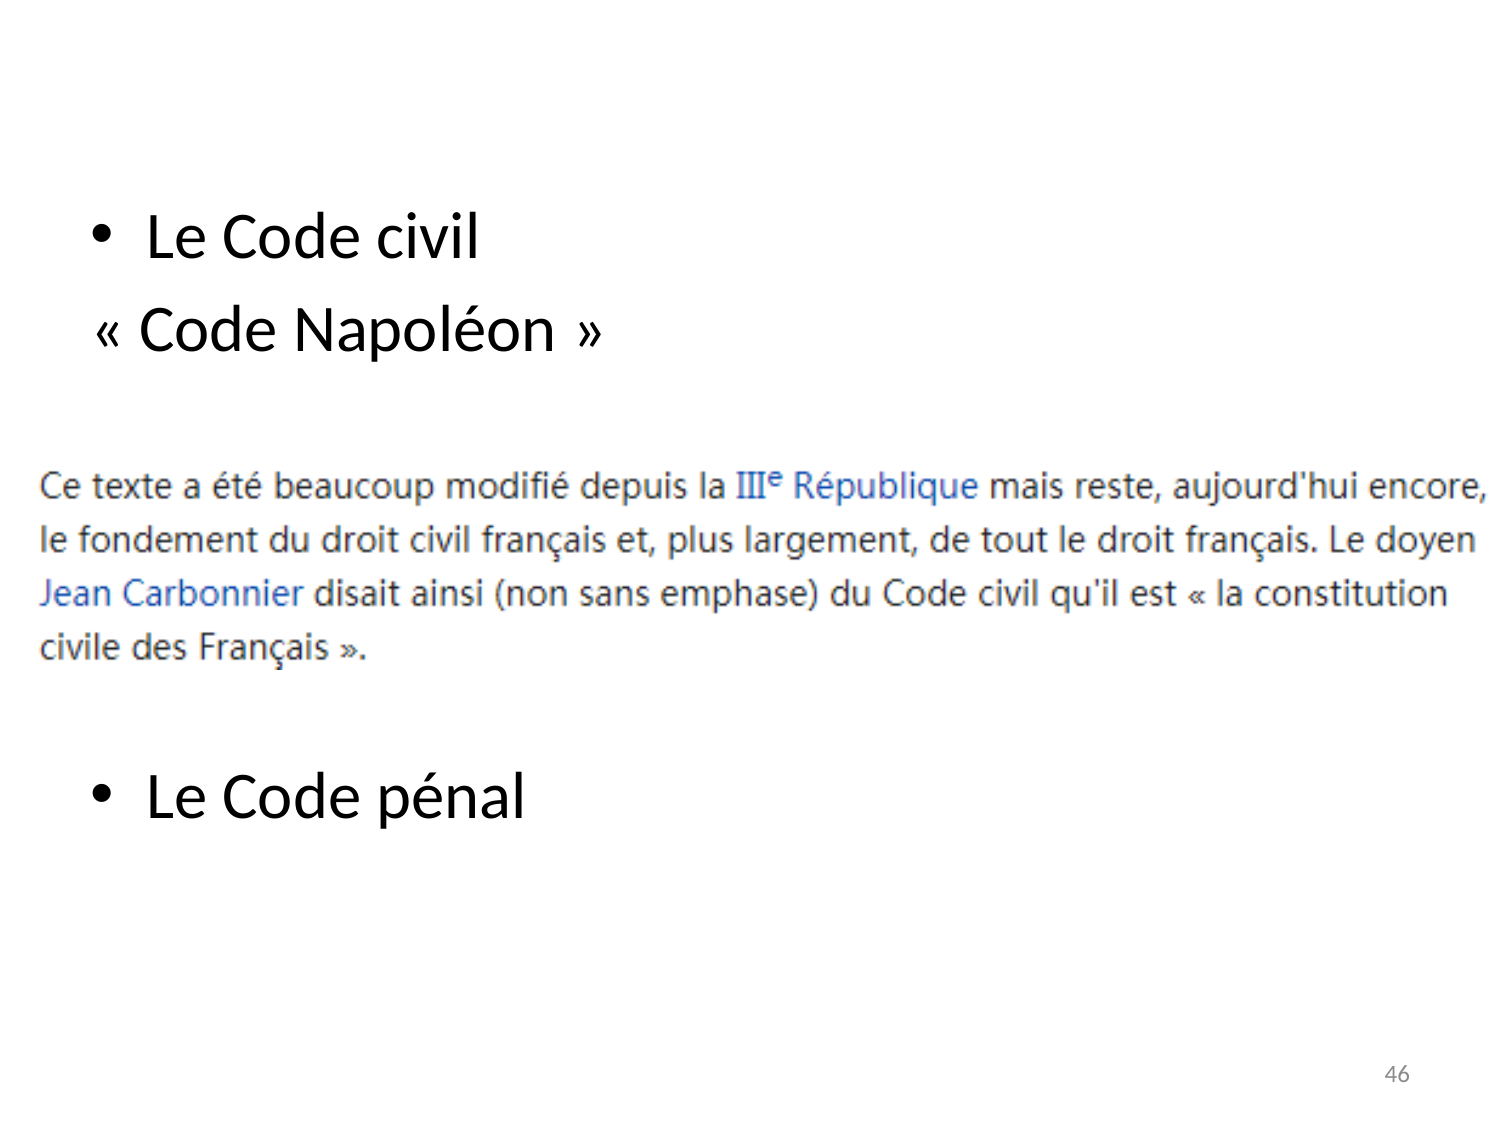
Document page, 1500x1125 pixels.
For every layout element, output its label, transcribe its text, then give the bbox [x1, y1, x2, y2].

list Le Code civil « Code Napoléon » Le Code pénal [75, 184, 1425, 441]
list Le Code civil « Code Napoléon » Le Code pénal [75, 679, 1425, 1035]
picture [23, 443, 1500, 670]
slide_number 46 [1074, 1042, 1425, 1103]
